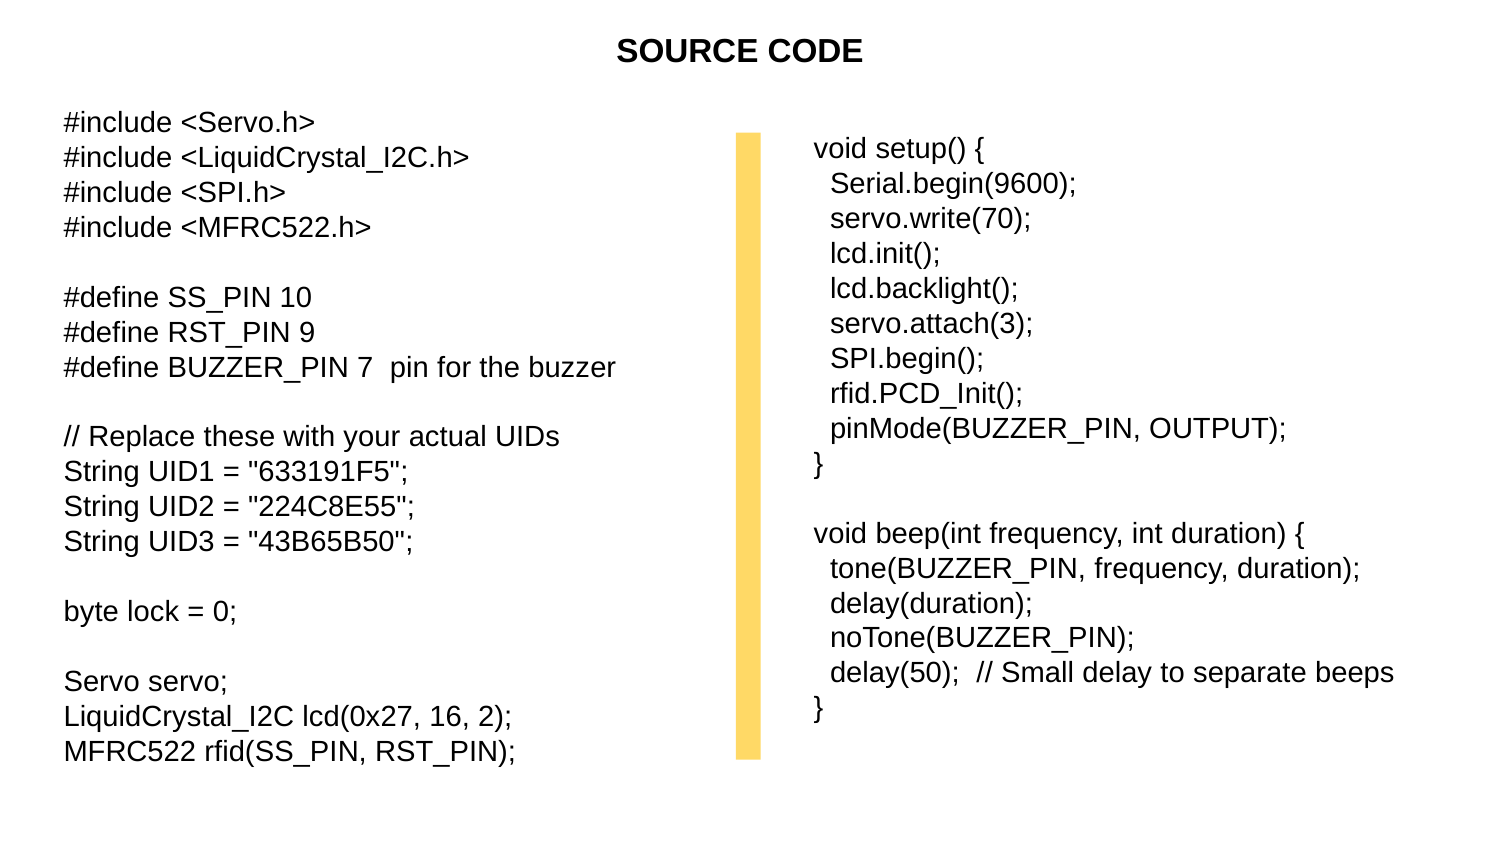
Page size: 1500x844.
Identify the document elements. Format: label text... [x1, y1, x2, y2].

text_box SOURCE CODE [601, 21, 896, 77]
text_box #include <Servo.h> #include <LiquidCrystal_I2C.h> #include <SPI.h> #include <MFRC522.h> #define SS_PIN 10 #define RST_PIN 9 #define BUZZER_PIN 7 pin for the buzzer // Replace these with your actual UIDs String UID1 = "633191F5"; String UID2 = "224C8E55"; String UID3 = "43B65B50"; byte lock = 0; Servo servo; LiquidCrystal_I2C lcd(0x27, 16, 2); MFRC522 rfid(SS_PIN, RST_PIN); [48, 95, 799, 844]
text_box void setup() { Serial.begin(9600); servo.write(70); lcd.init(); lcd.backlight(); servo.attach(3); SPI.begin(); rfid.PCD_Init(); pinMode(BUZZER_PIN, OUTPUT); } void beep(int frequency, int duration) { tone(BUZZER_PIN, frequency, duration); delay(duration); noTone(BUZZER_PIN); delay(50); // Small delay to separate beeps } [798, 122, 1500, 767]
